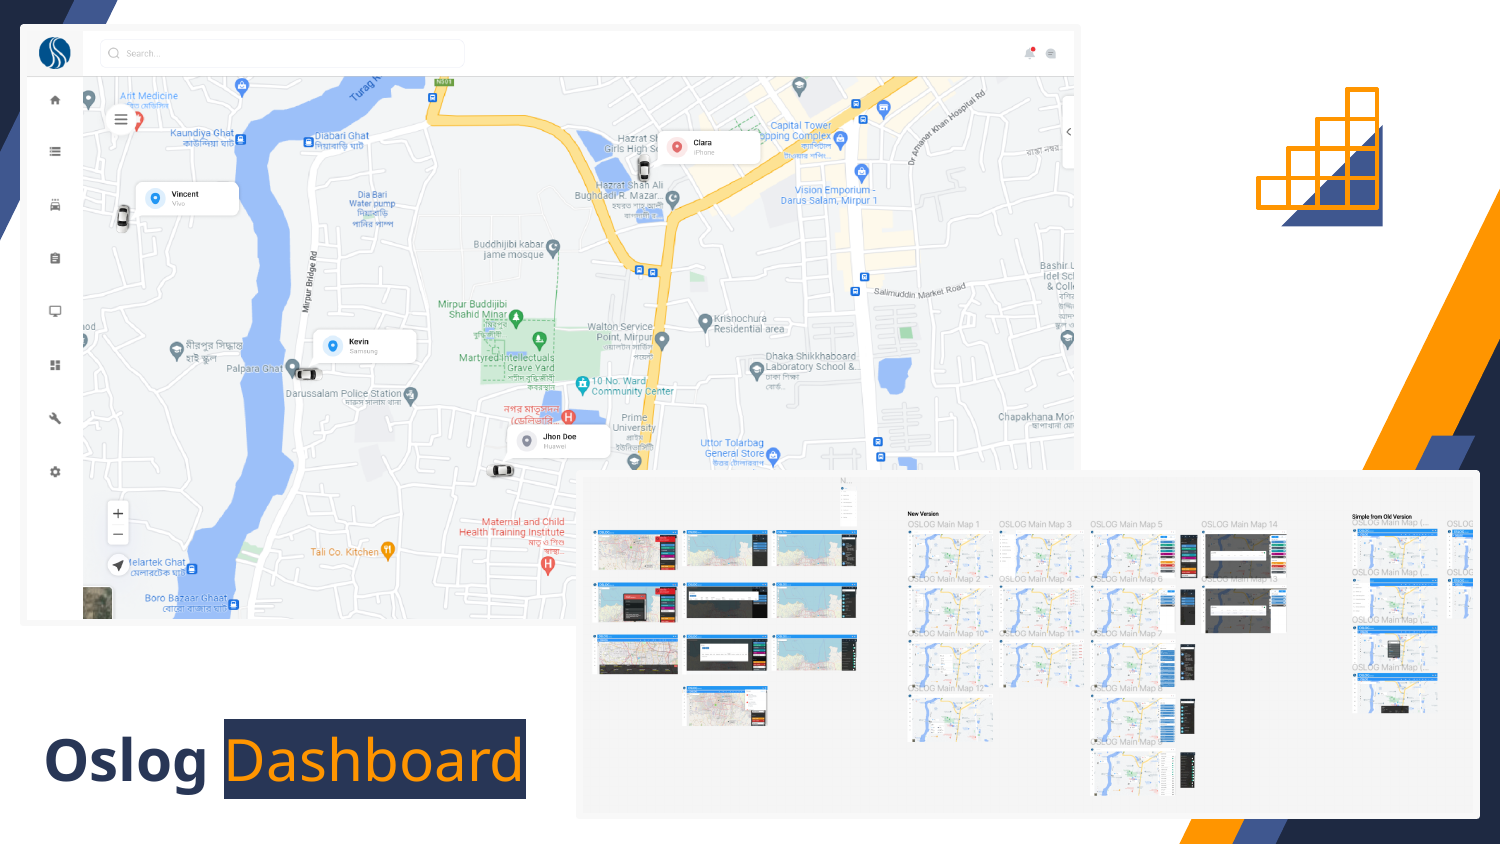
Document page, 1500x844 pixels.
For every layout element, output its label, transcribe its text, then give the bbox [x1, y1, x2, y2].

text_box [1281, 124, 1383, 227]
title Oslog Dashboard [28, 708, 576, 802]
picture [26, 30, 1474, 814]
text_box [1257, 88, 1378, 209]
